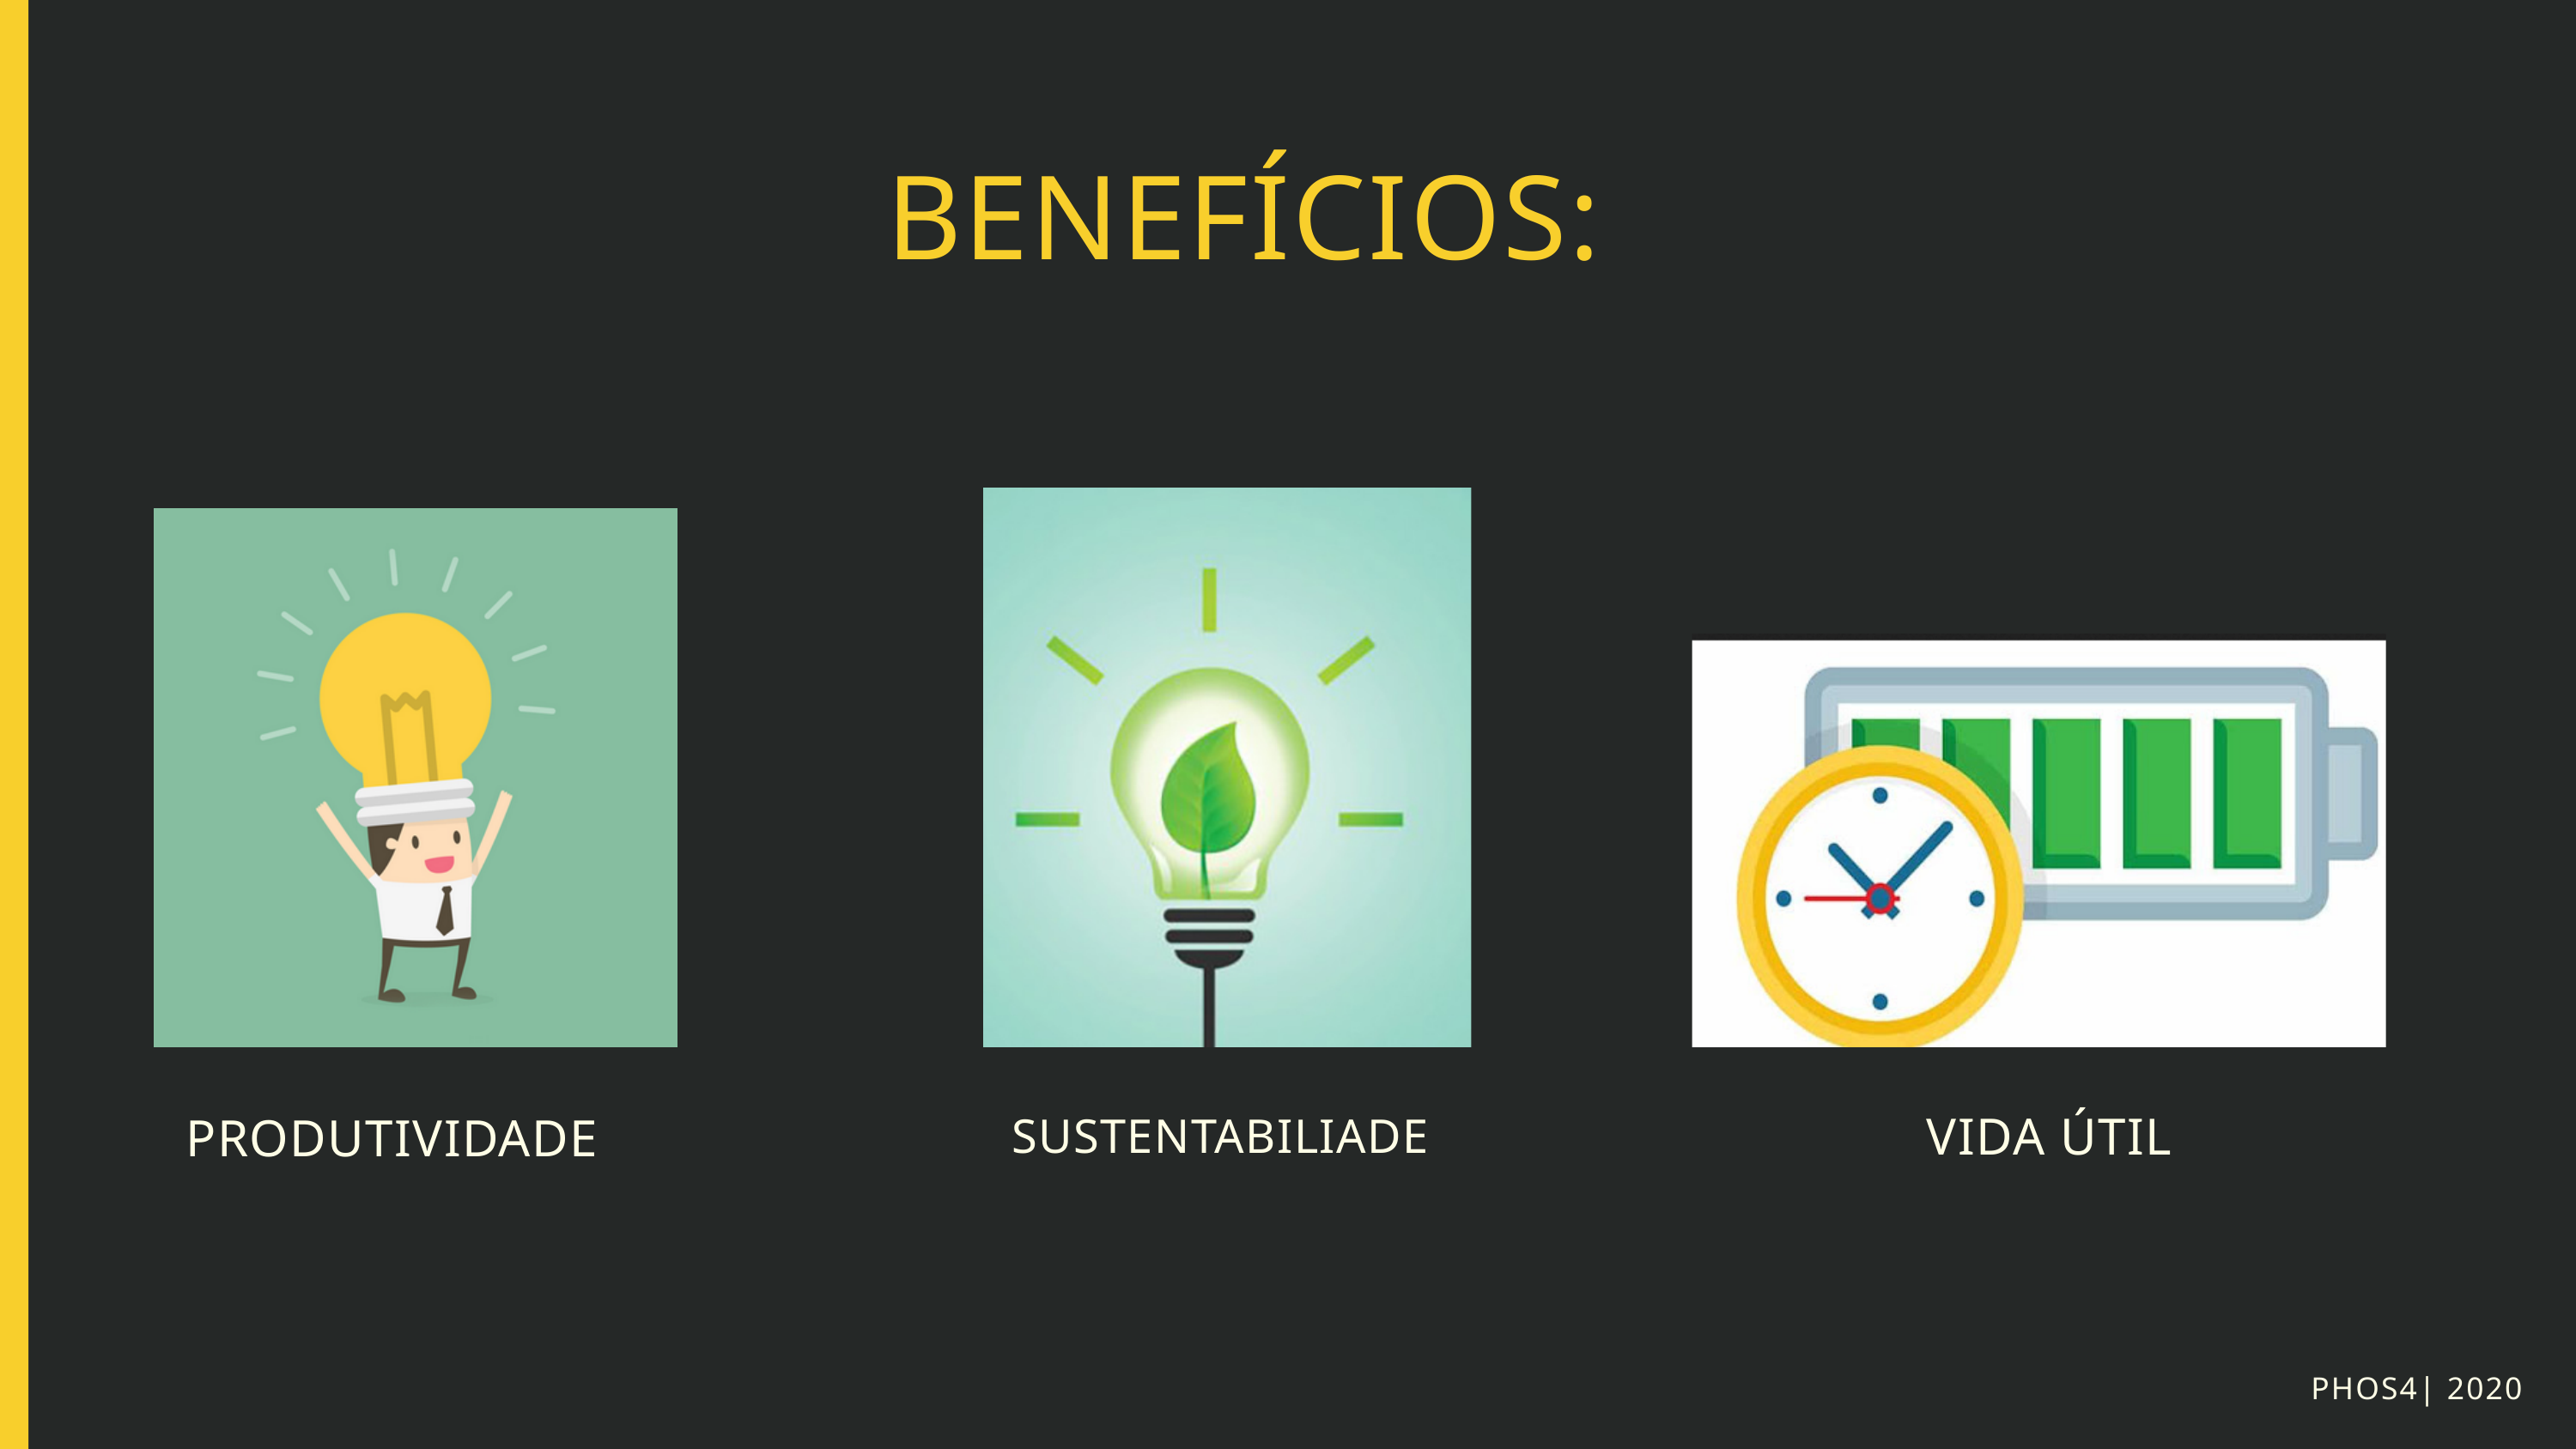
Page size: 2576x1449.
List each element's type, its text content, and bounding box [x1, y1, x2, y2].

text_box [0, 0, 29, 1449]
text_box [1012, 1102, 1494, 1226]
picture [982, 487, 1472, 1047]
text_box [1926, 1100, 2386, 1228]
picture [153, 508, 677, 1047]
text_box BENEFÍCIOS: [886, 143, 1690, 283]
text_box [185, 1102, 646, 1230]
text_box PHOS4| 2020 [1681, 1363, 2523, 1406]
picture [1692, 634, 2386, 1047]
